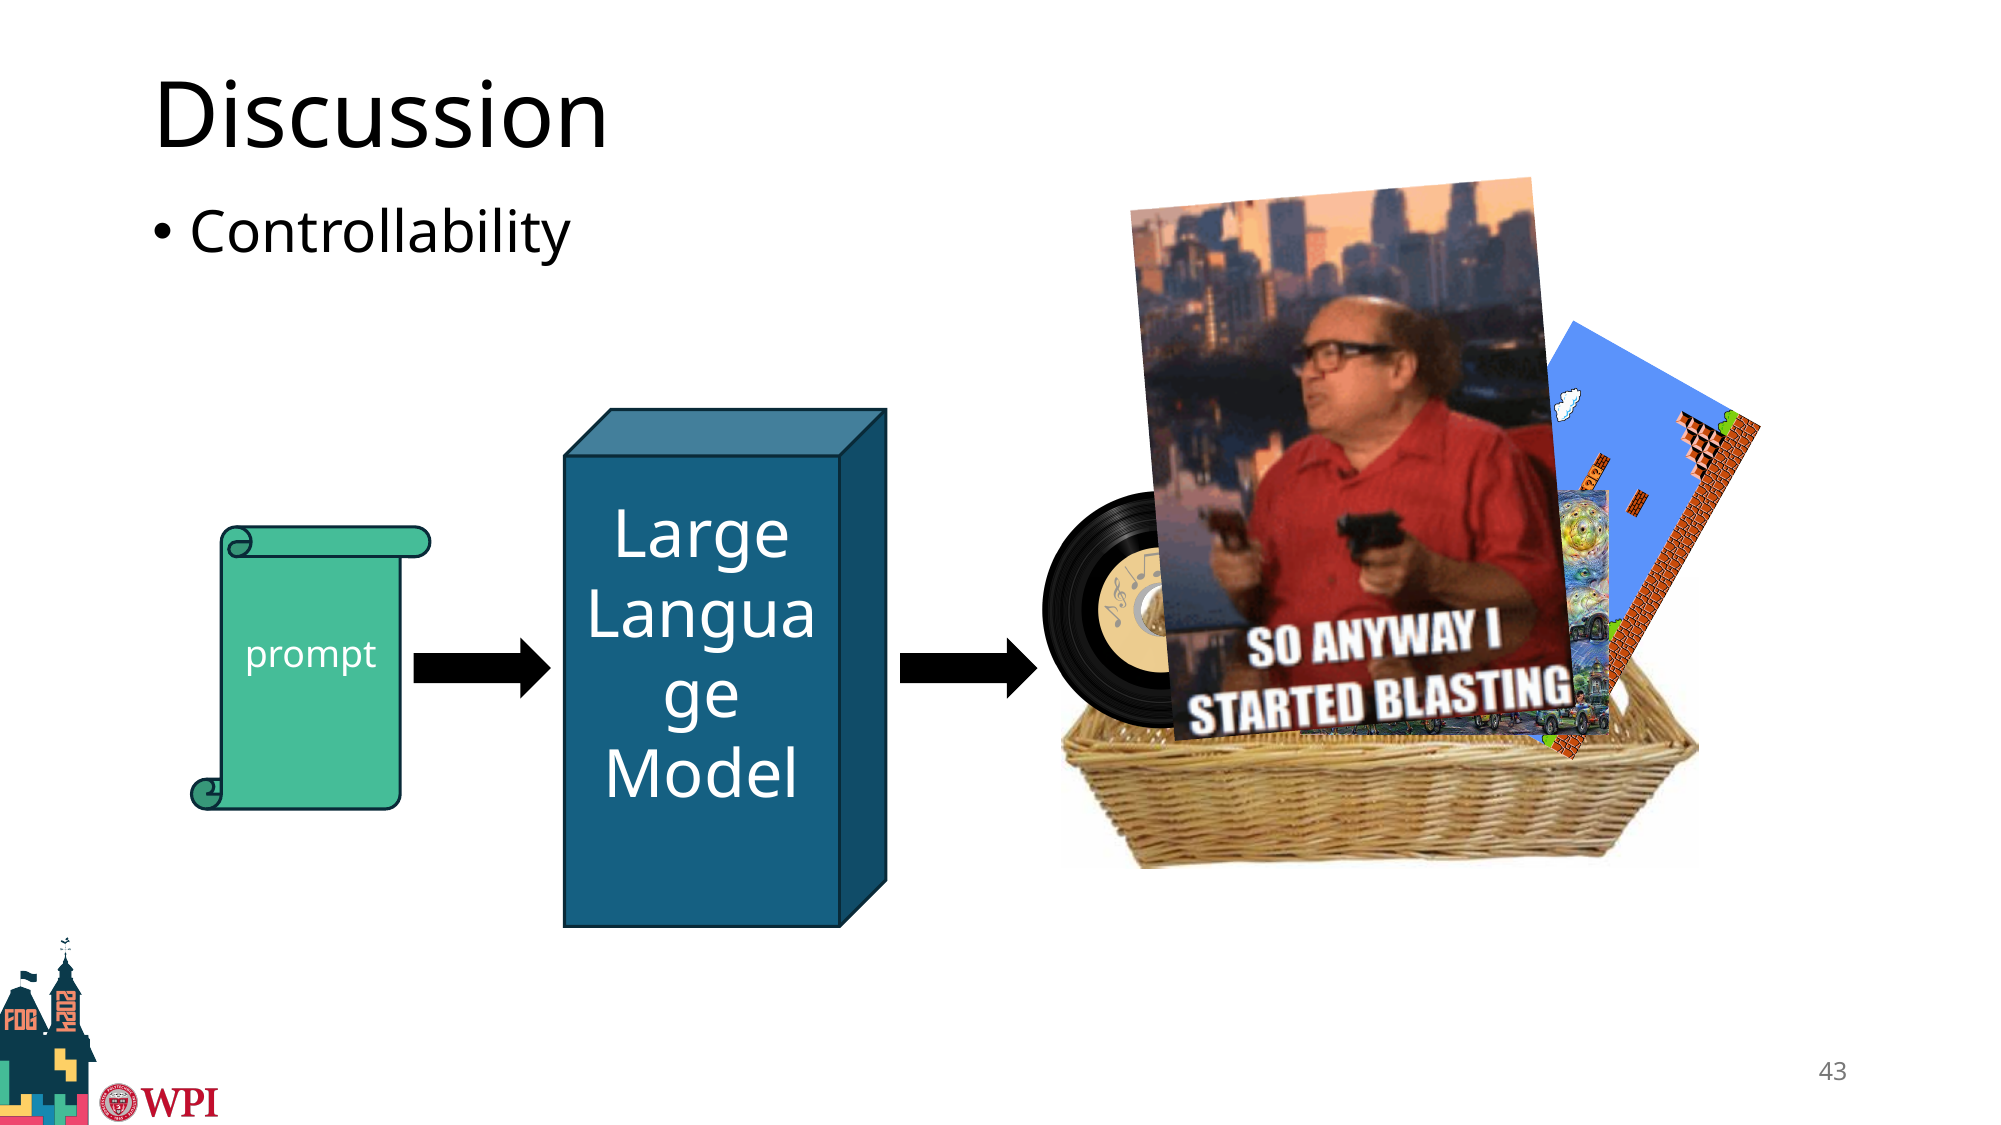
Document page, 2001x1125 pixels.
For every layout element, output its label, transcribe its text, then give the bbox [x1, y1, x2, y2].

title Discussion [137, 59, 1863, 176]
picture [0, 936, 221, 1125]
text_box [413, 637, 551, 699]
text_box Large Language Model [562, 407, 888, 928]
text_box prompt [189, 525, 432, 811]
list Controllability [137, 194, 1863, 1014]
text_box [900, 637, 1038, 699]
slide_number 43 [1412, 1042, 1863, 1103]
picture [996, 177, 1766, 869]
